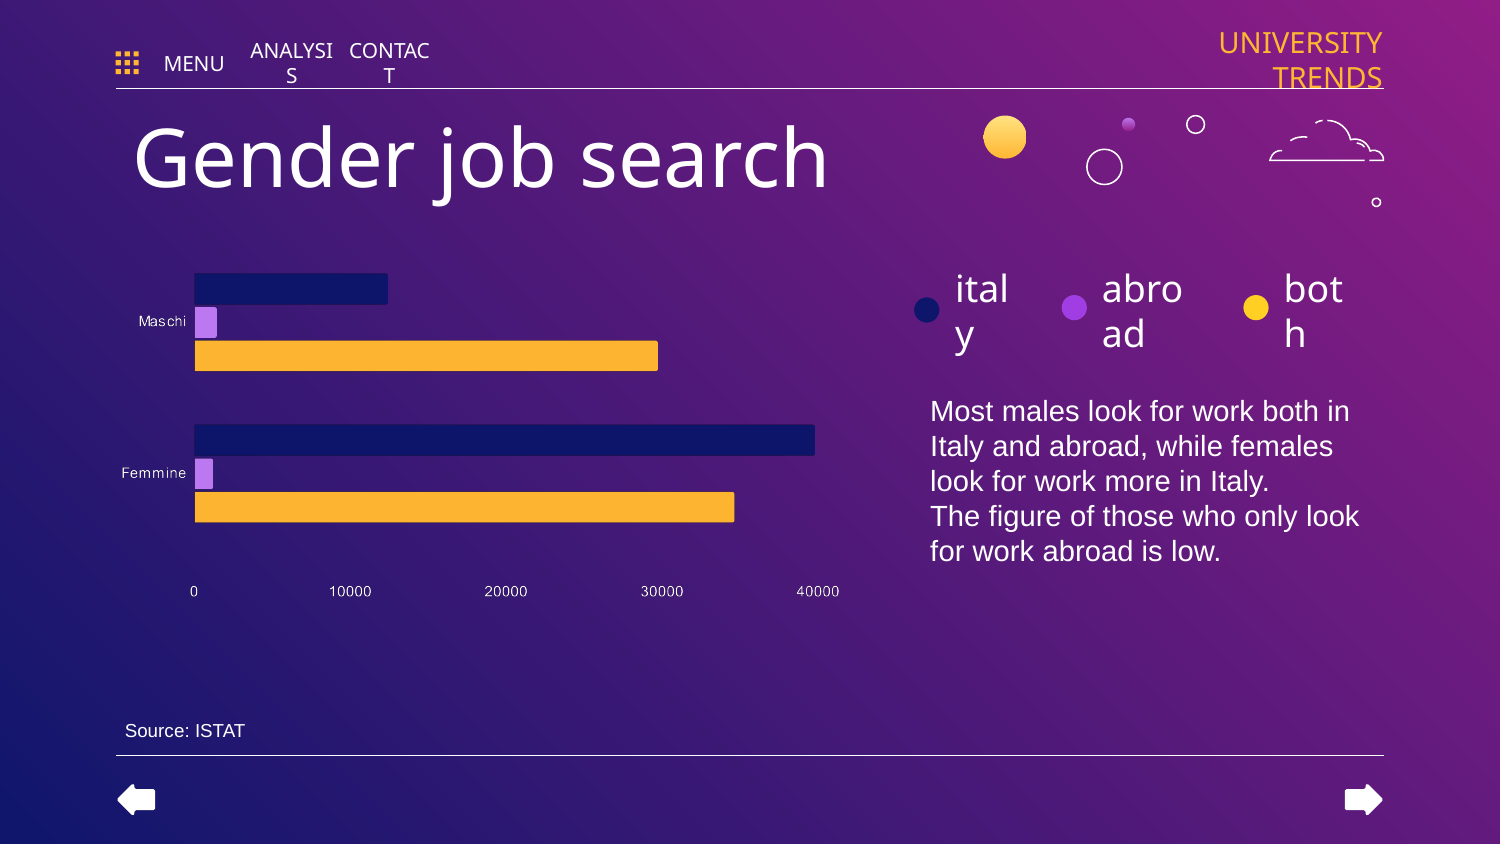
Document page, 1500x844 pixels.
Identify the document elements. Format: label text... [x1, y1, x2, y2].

title Gender job search [117, 90, 1383, 191]
picture [97, 257, 841, 607]
text_box [1243, 295, 1269, 321]
text_box UNIVERSITY TRENDS [1158, 34, 1383, 85]
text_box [1269, 120, 1385, 161]
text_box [115, 50, 139, 75]
text_box both [1268, 285, 1359, 335]
text_box [117, 784, 156, 816]
text_box Source: ISTAT [109, 703, 287, 737]
text_box abroad [1086, 285, 1219, 335]
text_box [1061, 295, 1086, 321]
text_box [914, 297, 940, 323]
text_box [1121, 117, 1136, 132]
text_box [1344, 784, 1383, 816]
text_box ANALYSIS [248, 45, 335, 81]
text_box [983, 115, 1027, 159]
text_box CONTACT [346, 45, 433, 81]
text_box MENU [151, 45, 237, 81]
text_box Most males look for work both in Italy and abroad, while females look for work more in Italy. The figure of those who only look for work abroad is low. [915, 377, 1402, 597]
text_box italy [940, 285, 1038, 335]
text_box [109, 45, 145, 81]
